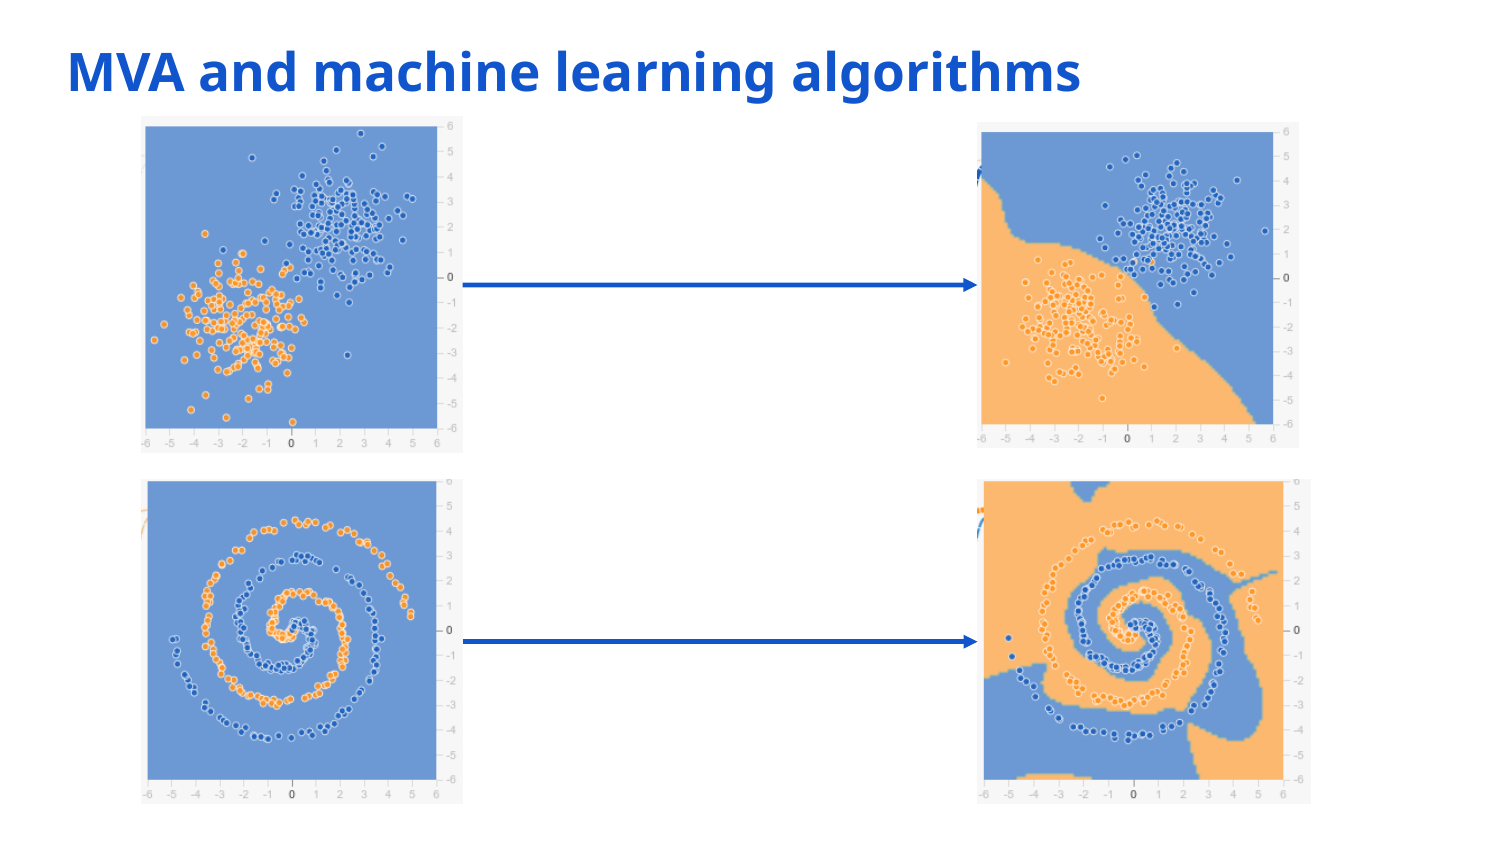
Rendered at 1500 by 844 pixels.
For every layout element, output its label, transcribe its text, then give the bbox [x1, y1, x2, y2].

text_box [62, 144, 1449, 532]
title MVA and machine learning algorithms [51, 23, 1449, 117]
picture [977, 122, 1300, 448]
picture [977, 479, 1311, 805]
picture [140, 479, 463, 805]
picture [140, 116, 463, 454]
